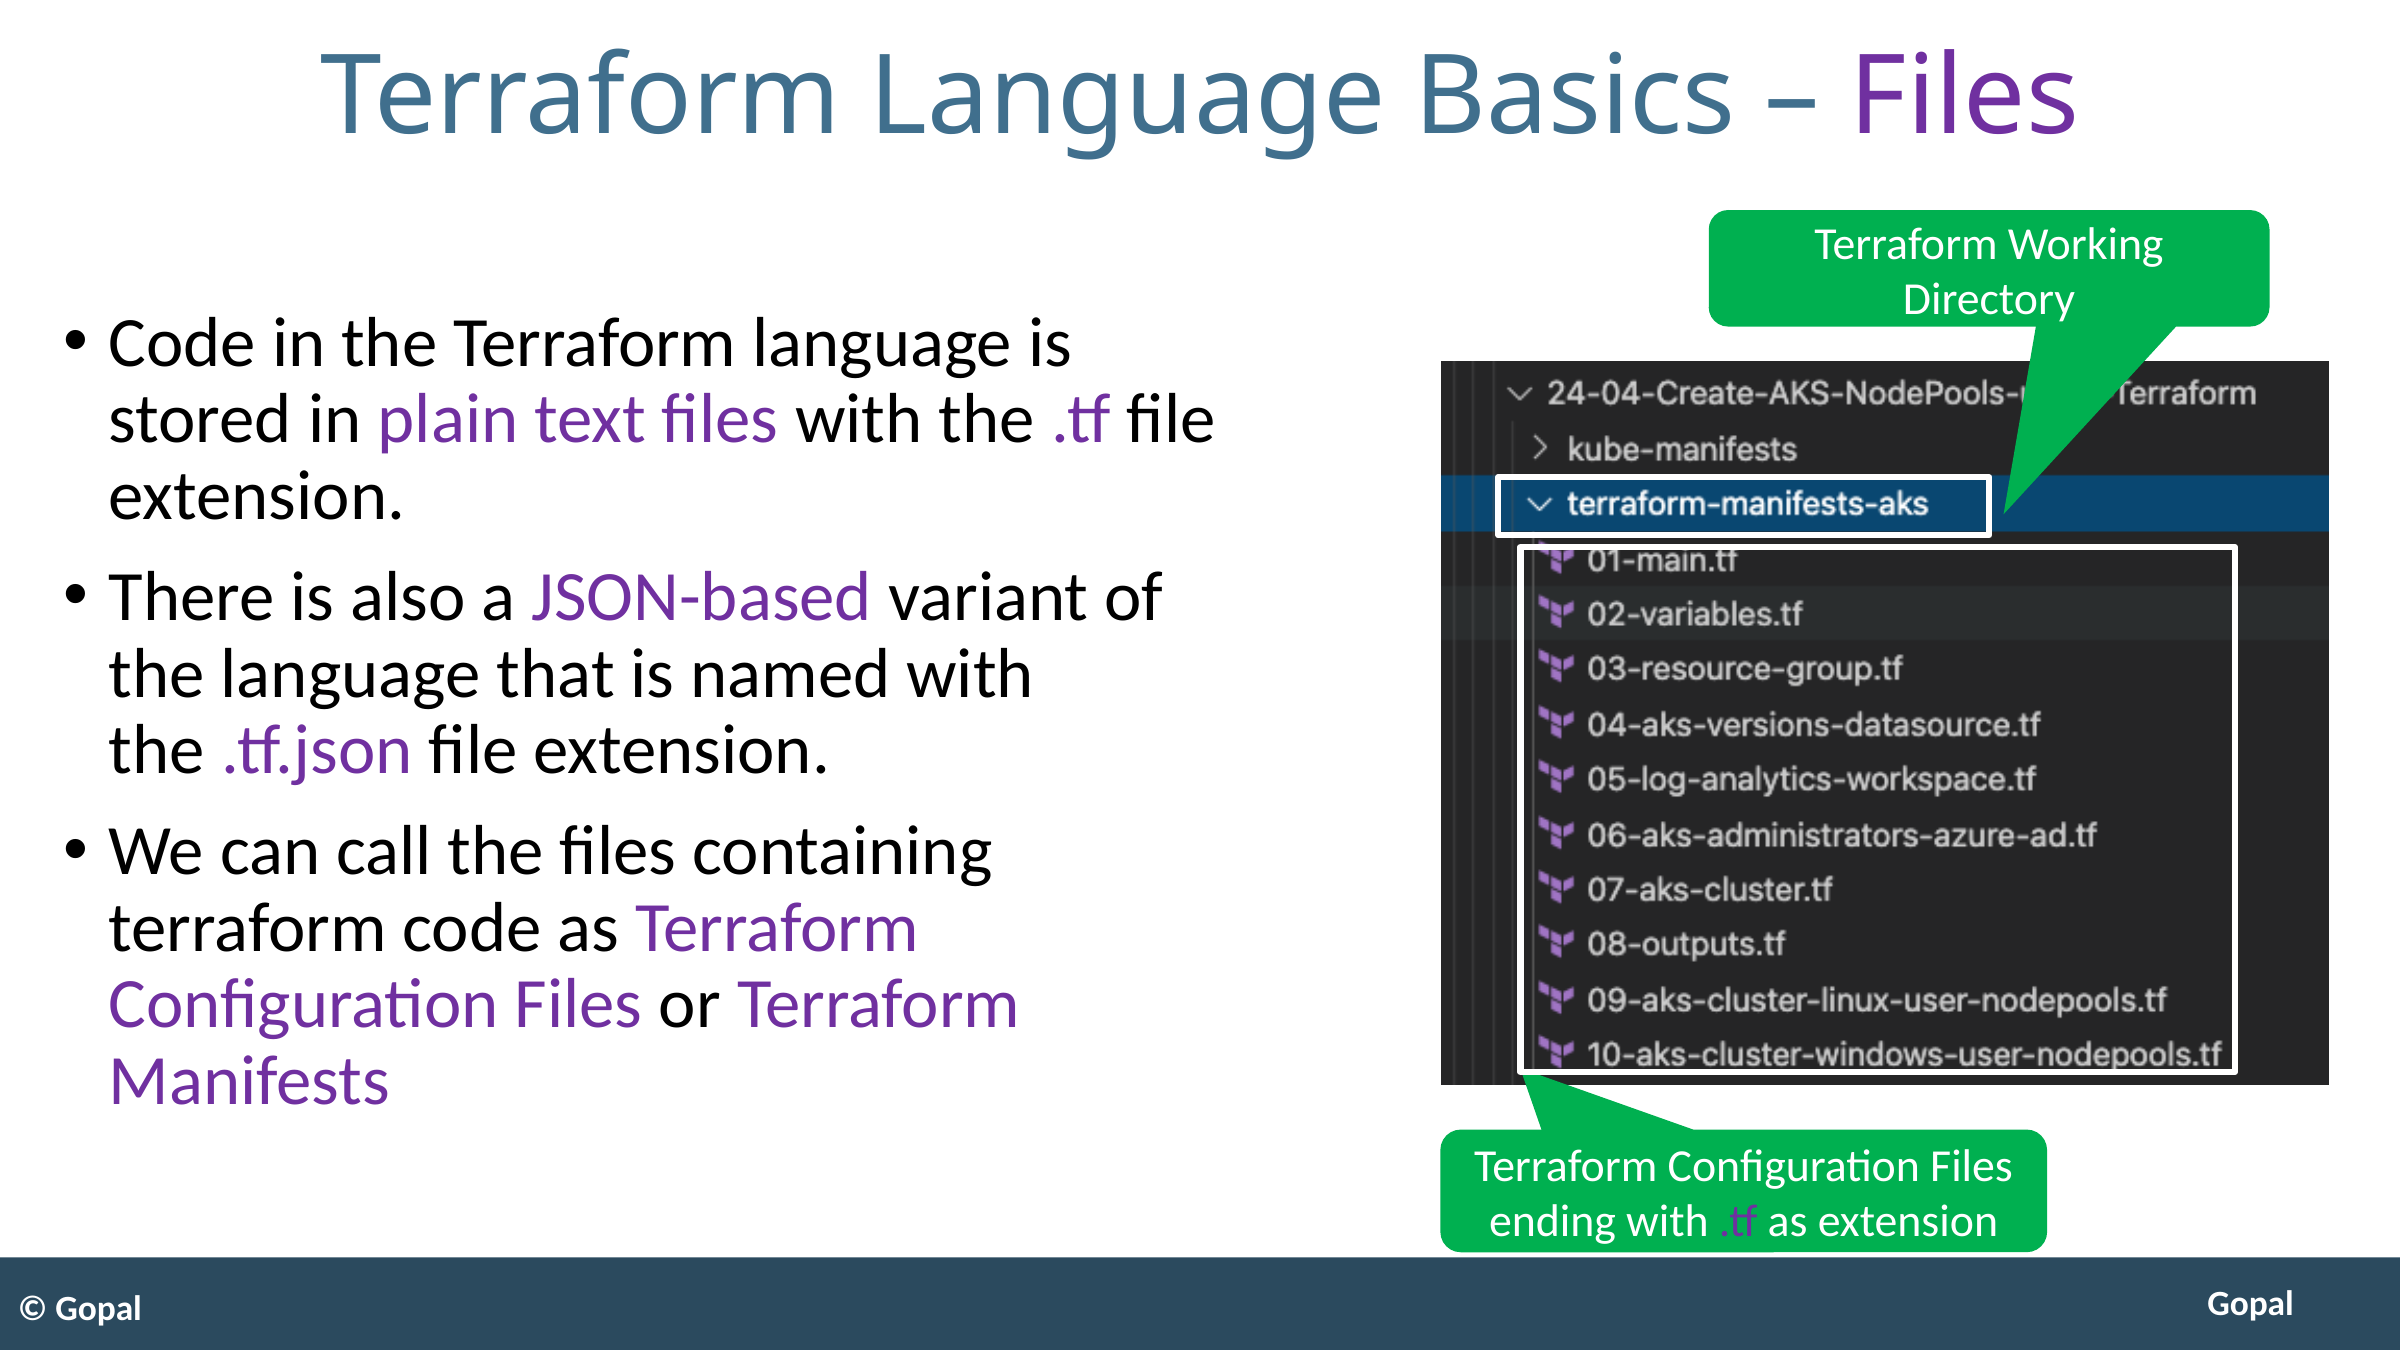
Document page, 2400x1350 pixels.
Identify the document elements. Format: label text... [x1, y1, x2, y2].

picture [1441, 360, 2330, 1085]
list Code in the Terraform language is stored in plain text files with the .tf file extension. There is also a JSON-based variant of the language that is named with the .tf.json file extension. We can call the files containing terraform code as Terraform Configuration Files or Terraform Manifests [45, 296, 1291, 1214]
title Terraform Language Basics – Files [165, 0, 2235, 195]
footer © Gopal [0, 1269, 810, 1342]
text_box Terraform Working Directory [1706, 207, 2272, 348]
text_box Terraform Configuration Files ending with .tf as extension [1438, 1085, 2050, 1255]
